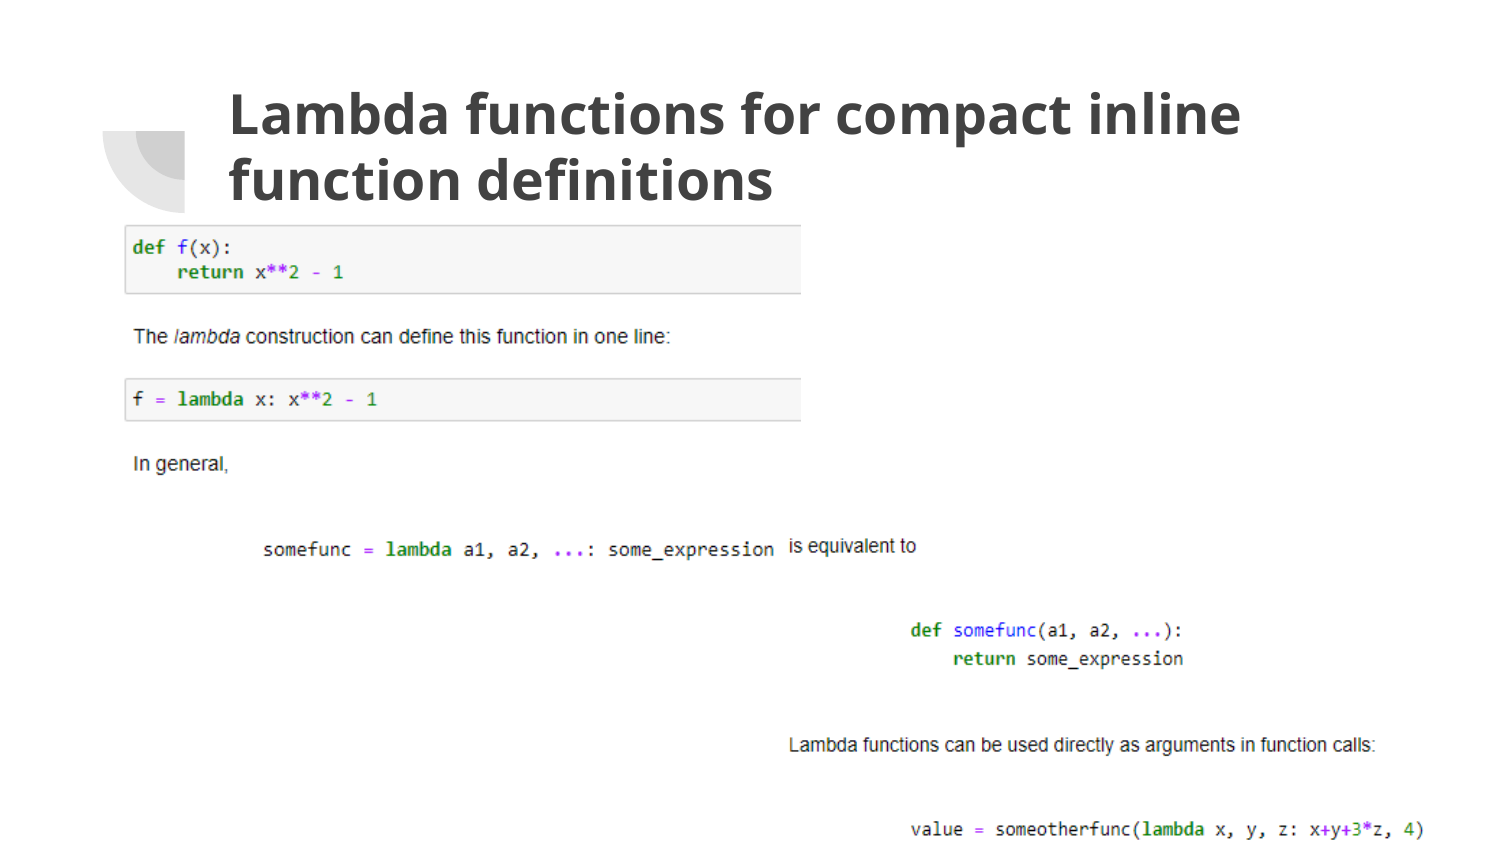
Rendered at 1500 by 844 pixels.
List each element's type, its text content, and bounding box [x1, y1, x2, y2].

title Lambda functions for compact inline function definitions [213, 64, 1368, 229]
picture [119, 215, 1466, 844]
